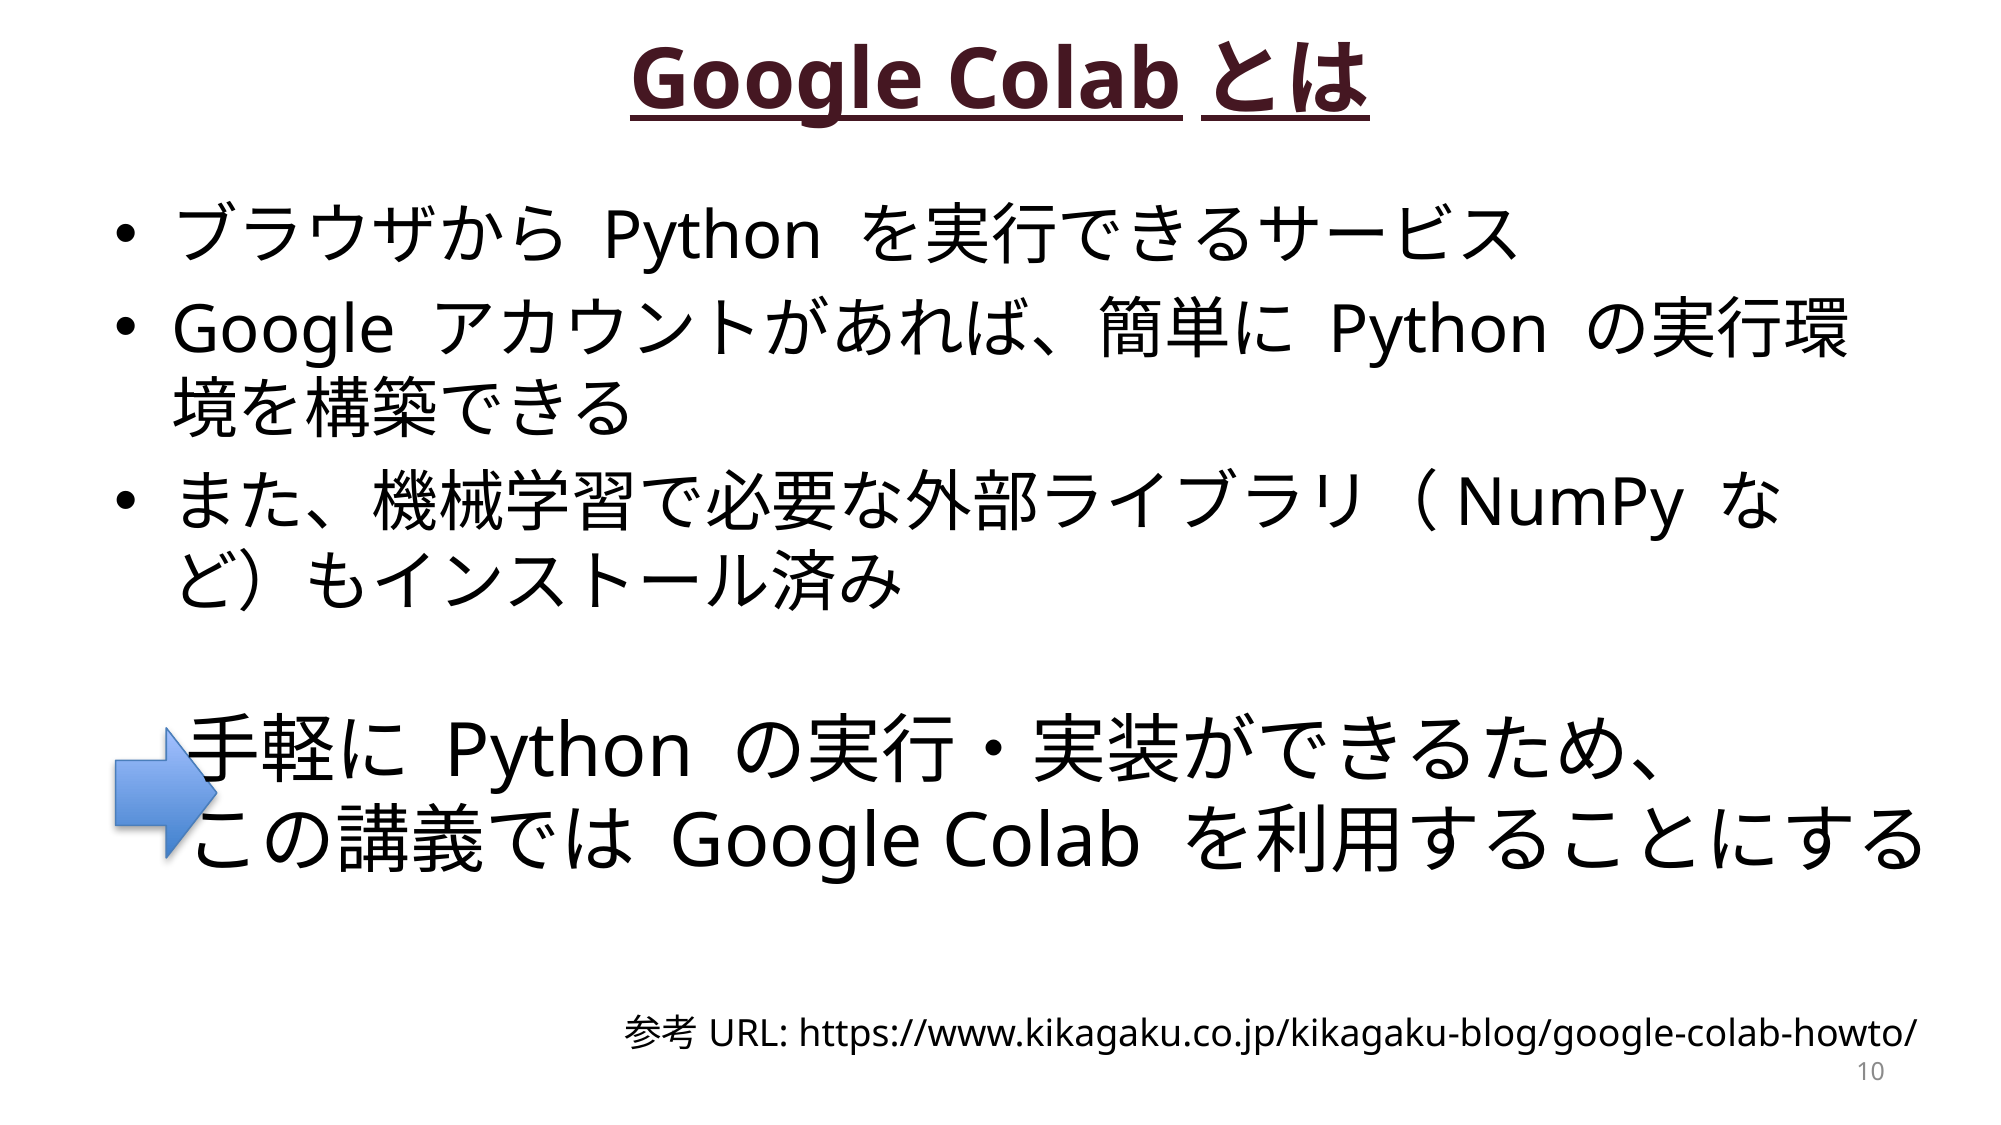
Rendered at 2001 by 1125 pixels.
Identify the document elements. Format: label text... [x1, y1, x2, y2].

list ブラウザから Python を実行できるサービス Google アカウントがあれば、簡単に Python の実行環境を構築できる また、機械学習で必要な外部ライブラリ（NumPy など）もインストール済み [99, 184, 1900, 1005]
text_box [114, 727, 170, 859]
text_box 手軽に Python の実行・実装ができるため、 この講義では Google Colab を利用することにする [170, 694, 1947, 890]
slide_number 10 [1433, 1061, 1900, 1103]
title Google Colabとは [99, 16, 1900, 134]
text_box 参考URL: https://www.kikagaku.co.jp/kikagaku-blog/google-colab-howto/ [609, 1001, 1934, 1061]
